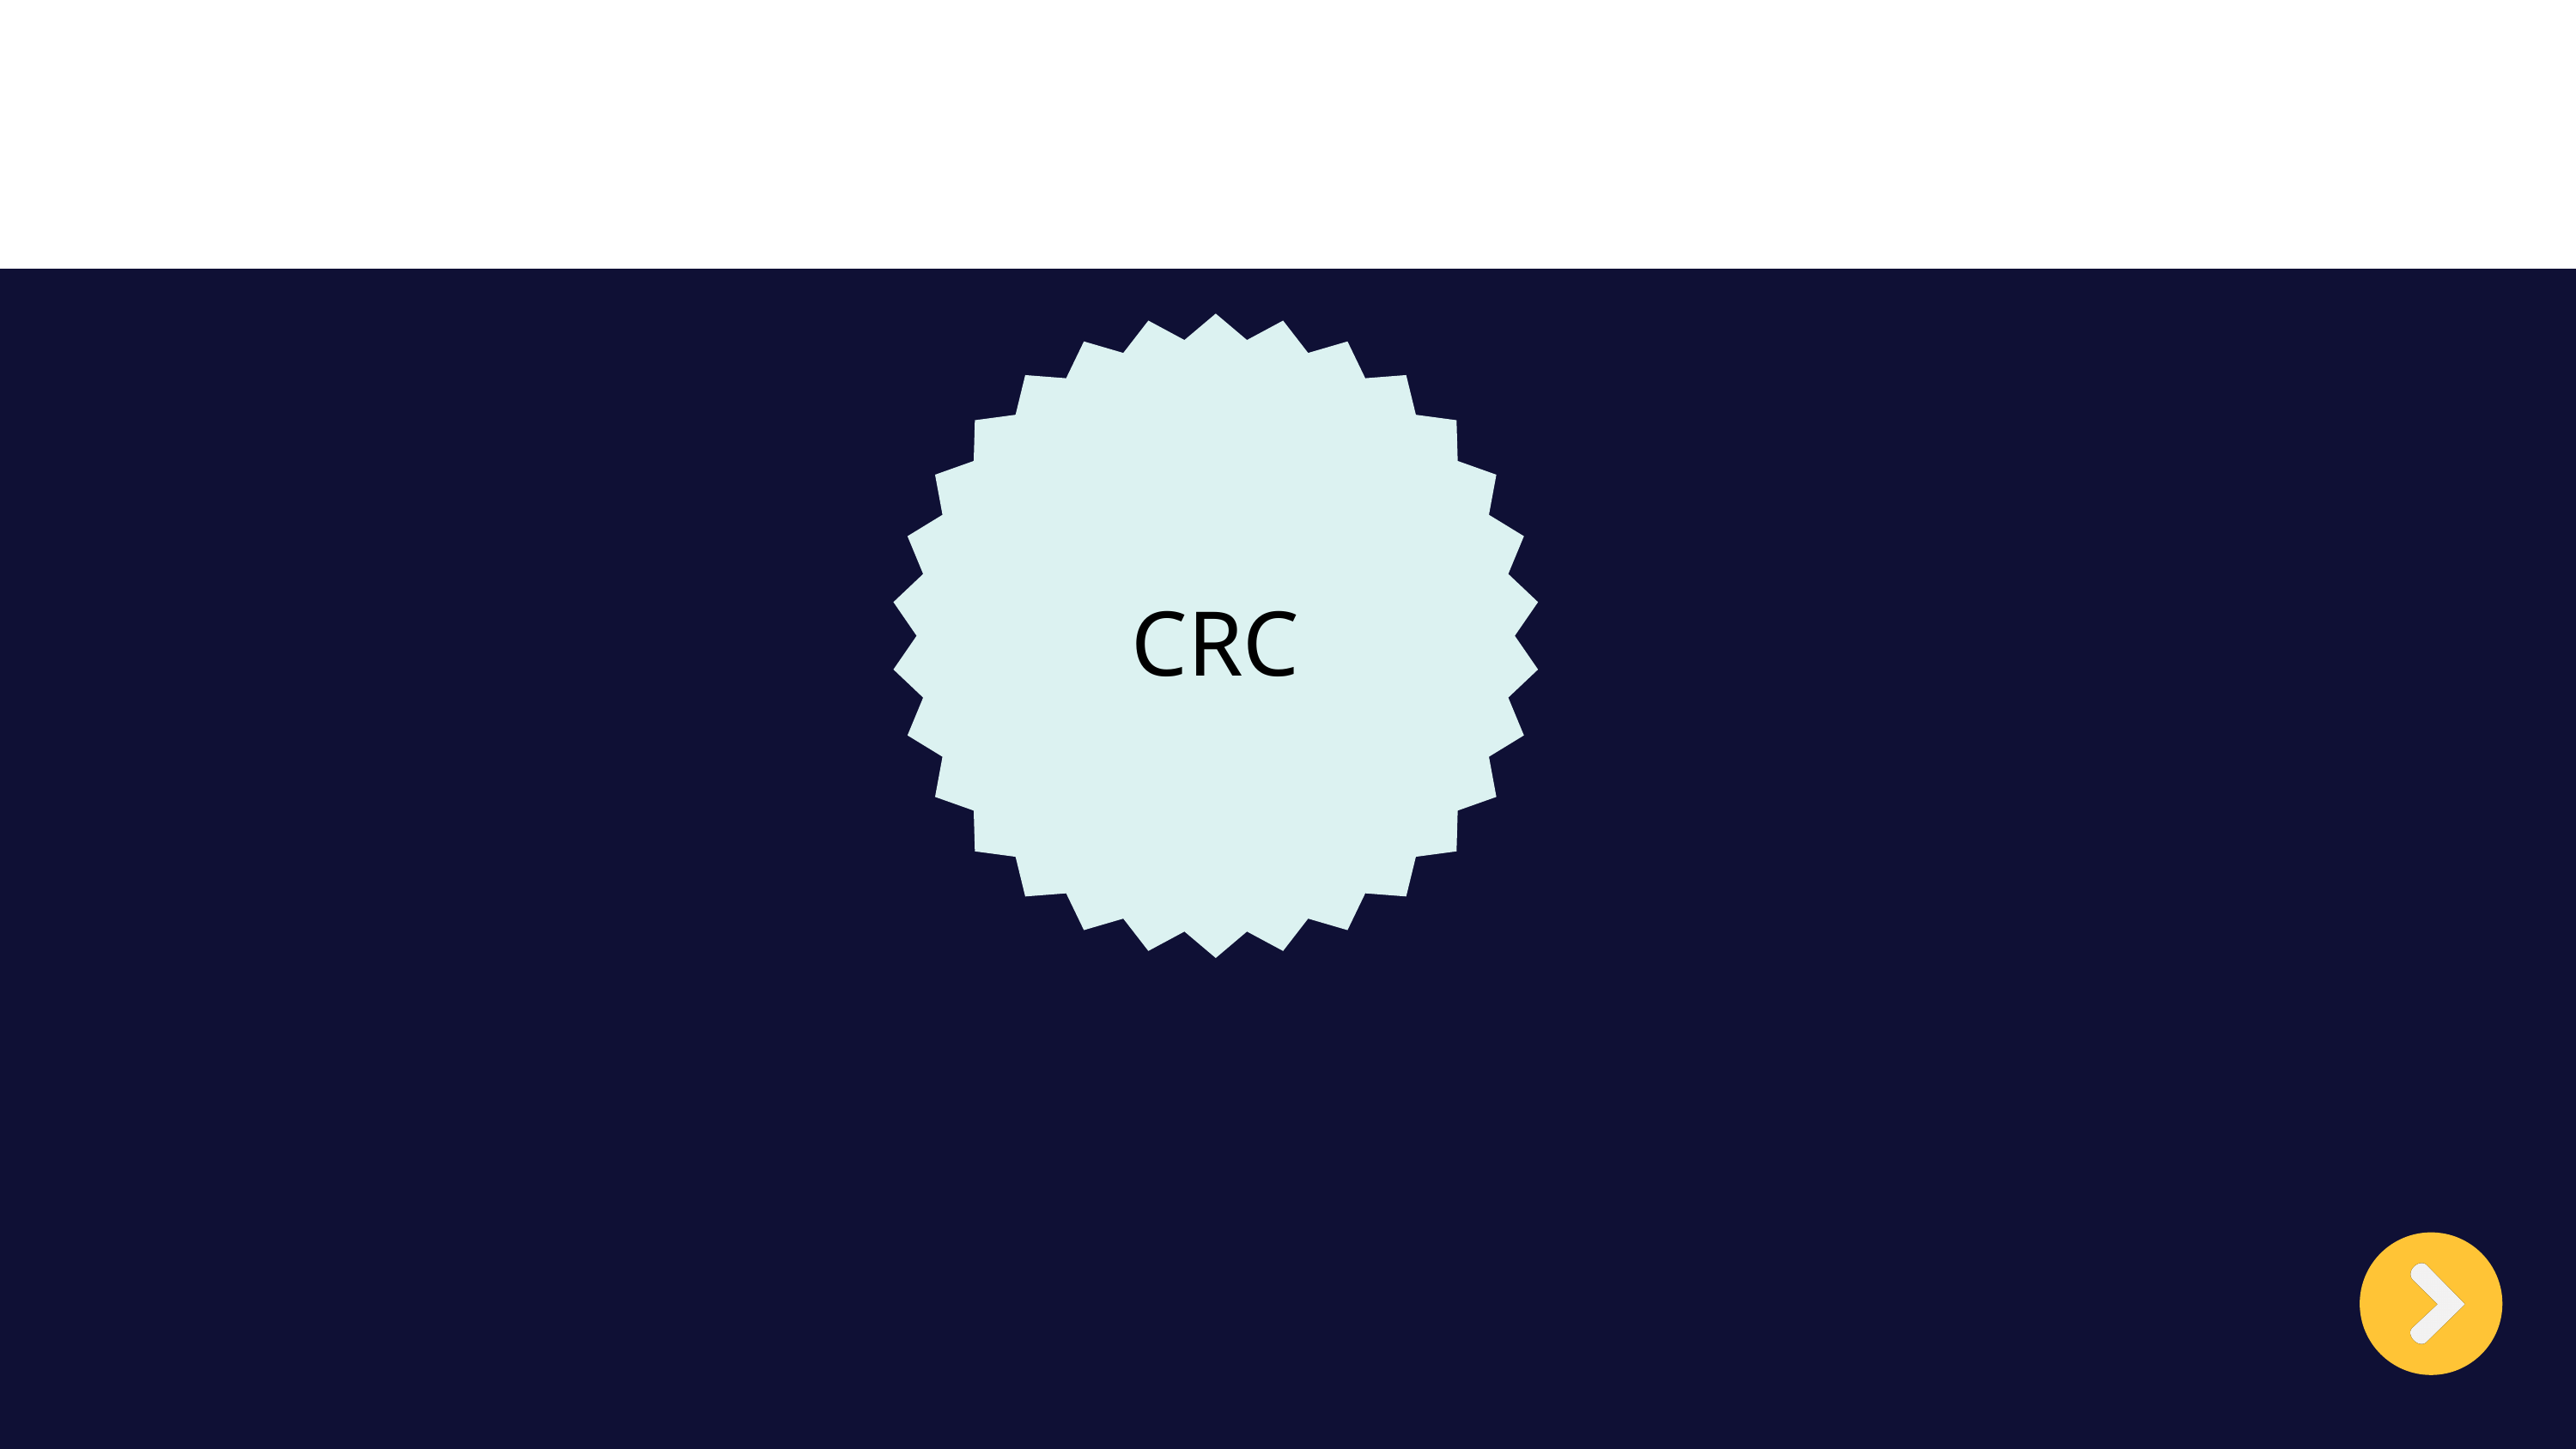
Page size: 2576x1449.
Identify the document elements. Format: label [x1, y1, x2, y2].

text_box [2359, 1232, 2503, 1376]
text_box [893, 313, 1539, 959]
text_box [0, 268, 2576, 1449]
